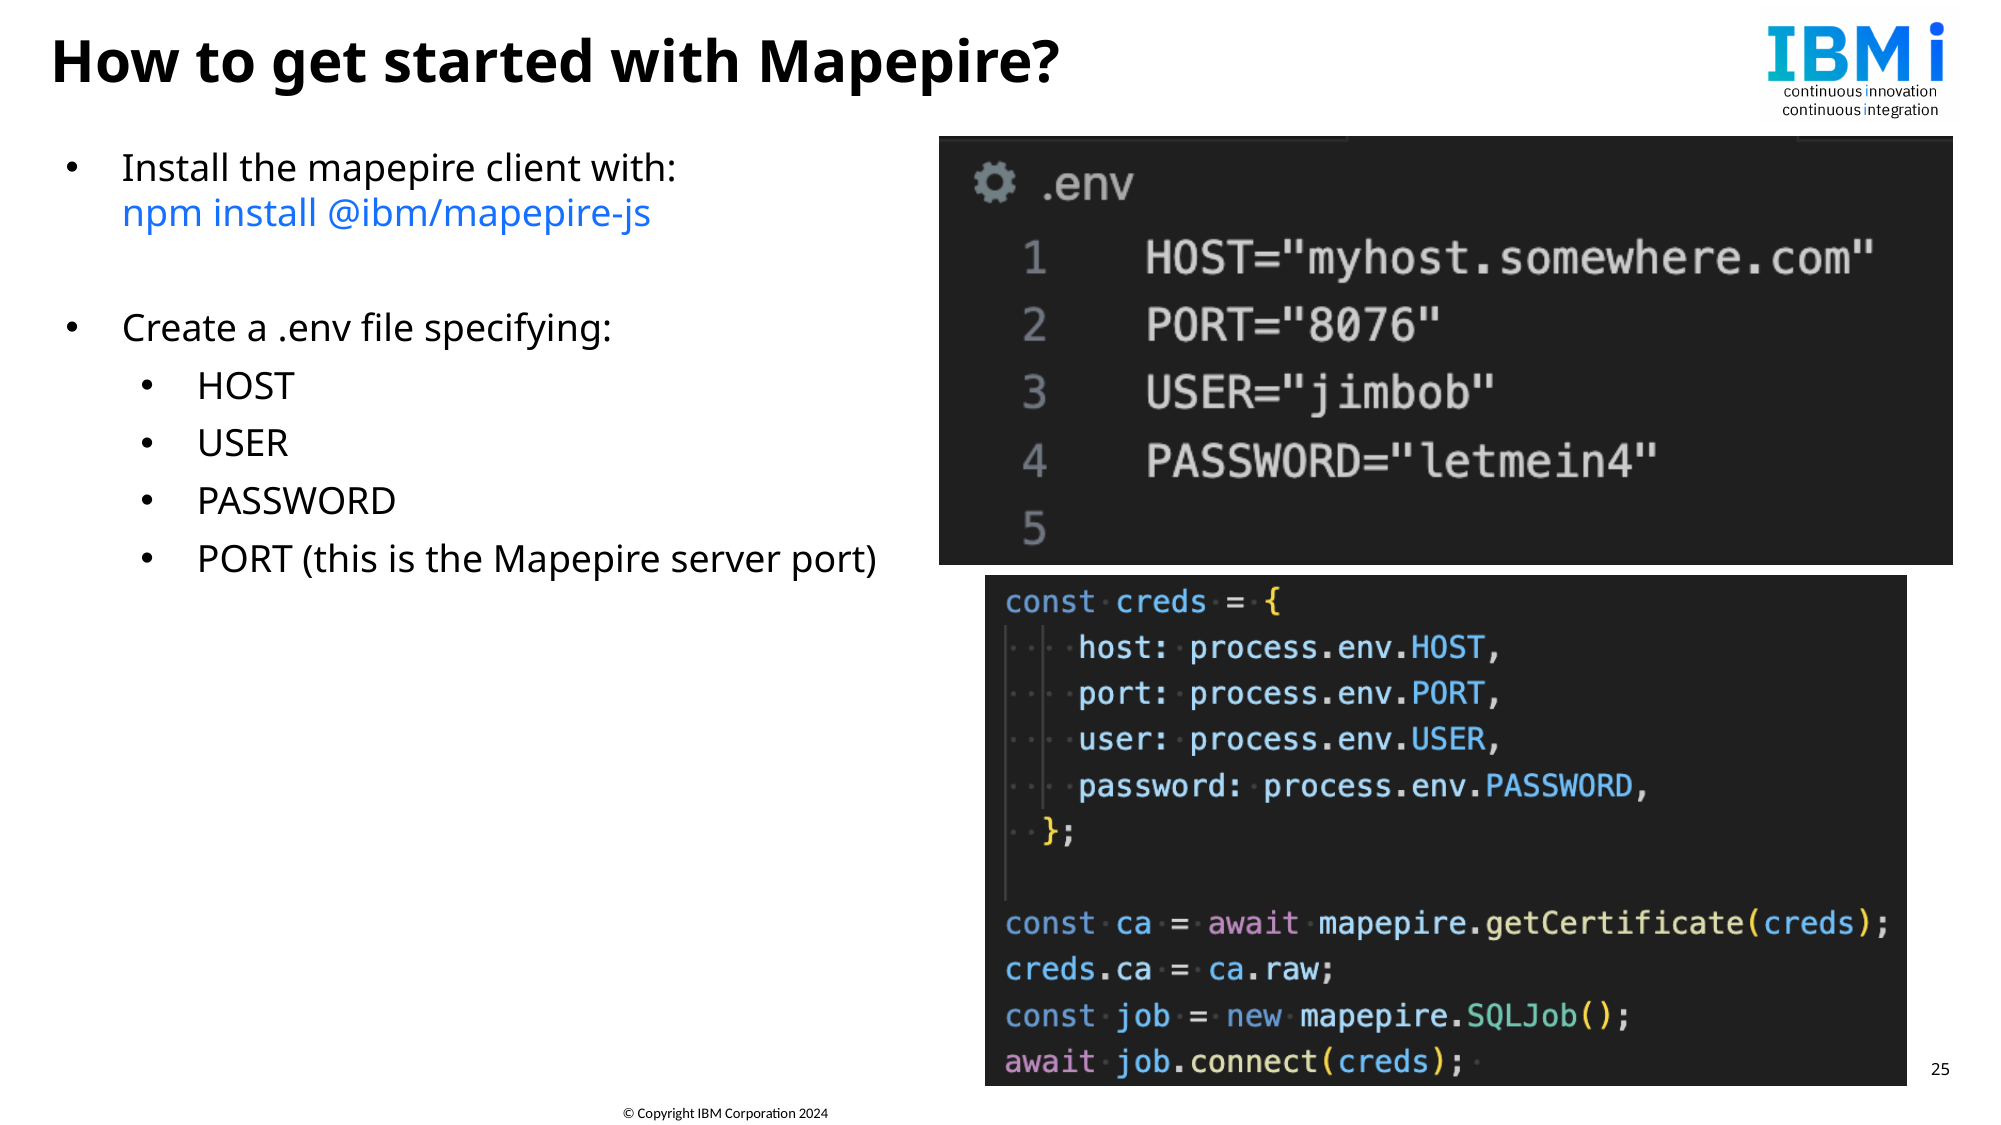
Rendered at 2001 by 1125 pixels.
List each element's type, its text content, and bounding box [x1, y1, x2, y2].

picture [1761, 5, 1961, 124]
title How to get started with Mapepire? [50, 30, 1776, 98]
picture [939, 136, 1953, 566]
slide_number 25 [1911, 1055, 1950, 1086]
text_box Install the mapepire client with: npm install @ibm/mapepire-js Create a .env file specifying: HOST USER PASSWORD PORT (this is the Mapepire server port) [50, 136, 935, 996]
picture [984, 574, 1907, 1086]
